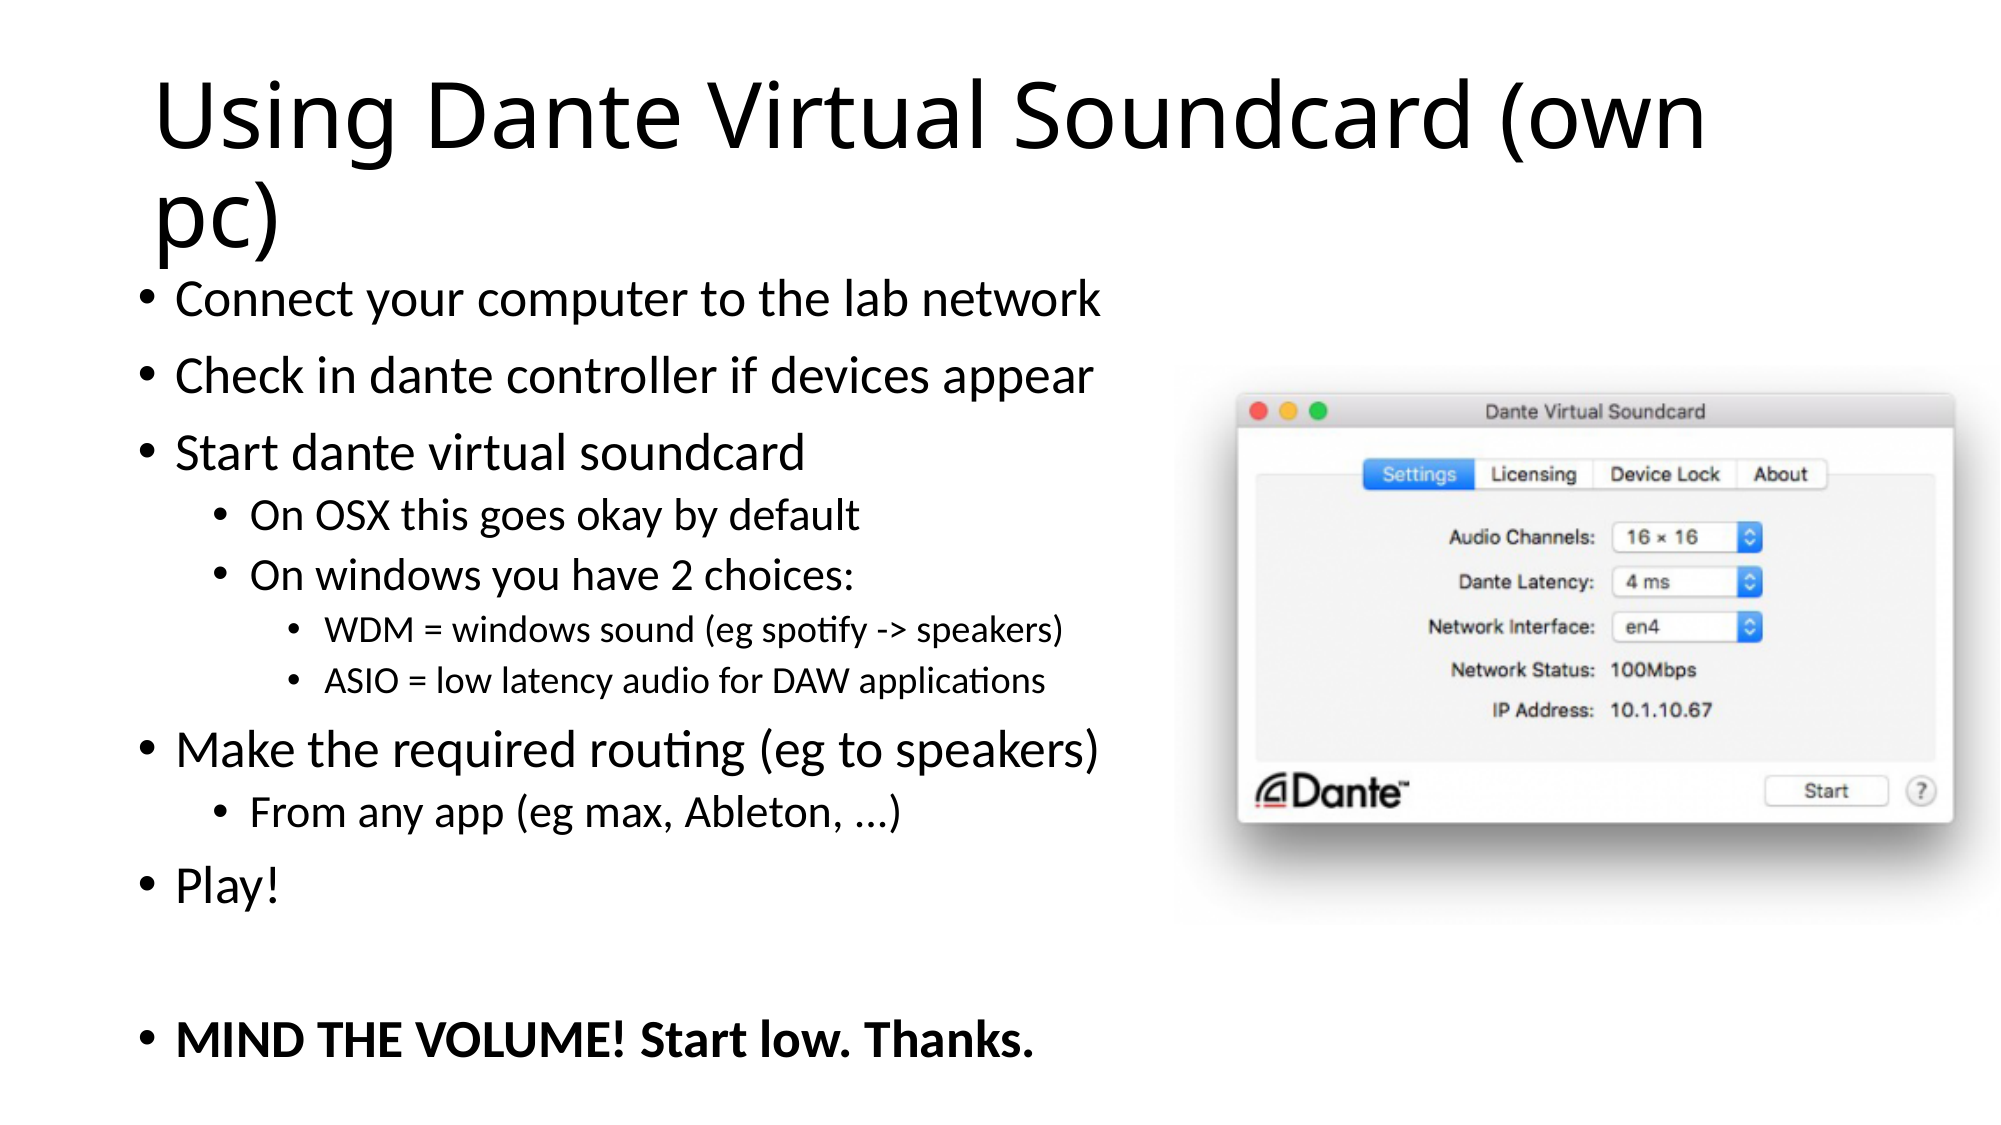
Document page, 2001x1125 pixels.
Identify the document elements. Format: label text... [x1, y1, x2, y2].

picture [1174, 365, 2000, 925]
list Connect your computer to the lab network Check in dante controller if devices appear Start dante virtual soundcard On OSX this goes okay by default On windows you have 2 choices: WDM = windows sound (eg spotify -> speakers) ASIO = low latency audio for DAW applications Make the required routing (eg to speakers) From any app (eg max, Ableton, ...) Play! MIND THE VOLUME! Start low. Thanks. [122, 262, 1675, 1083]
title Using Dante Virtual Soundcard (own pc) [137, 59, 1863, 278]
